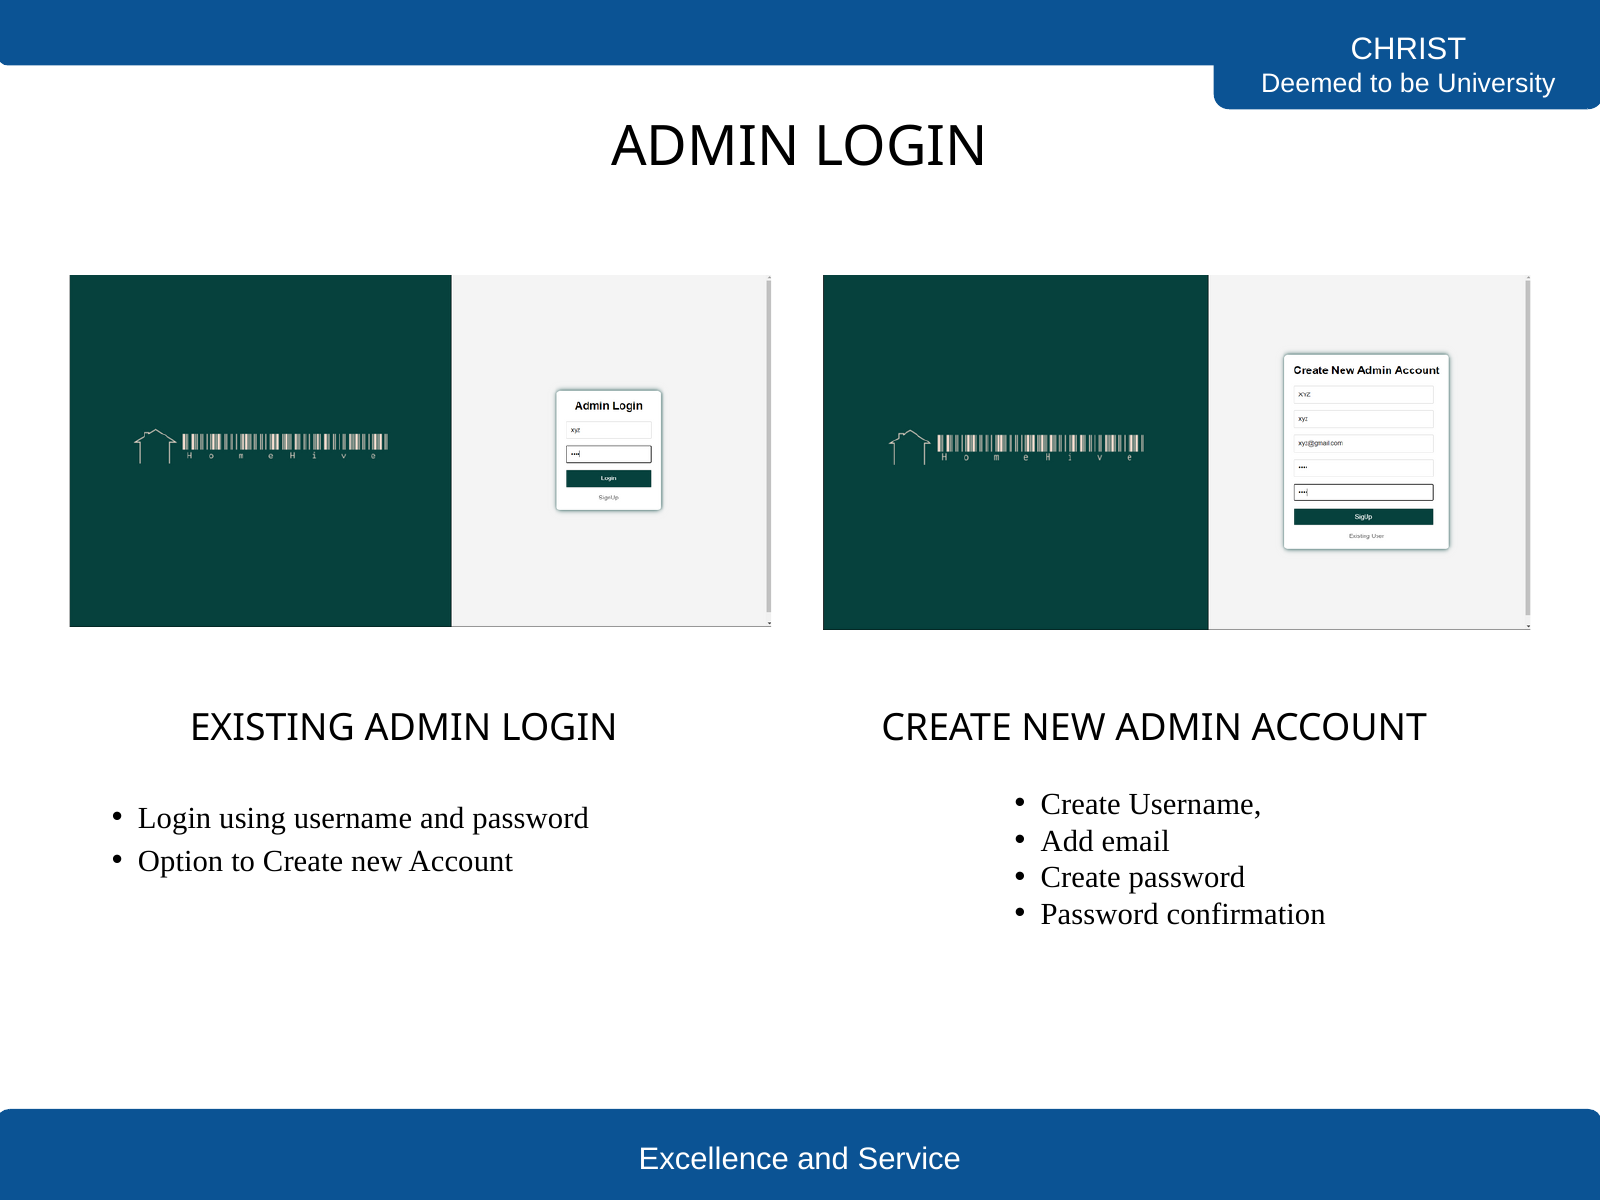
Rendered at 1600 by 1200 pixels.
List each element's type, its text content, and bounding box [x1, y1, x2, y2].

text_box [1213, 77, 1600, 110]
text_box Login using username and password Option to Create new Account [85, 748, 632, 878]
text_box [69, 275, 772, 627]
text_box ADMIN LOGIN [69, 109, 1531, 177]
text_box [0, 0, 1600, 66]
text_box Create Username, Add email Create password Password confirmation [988, 748, 1366, 968]
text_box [0, 1108, 1600, 1200]
text_box EXISTING ADMIN LOGIN [53, 695, 755, 748]
text_box CREATE NEW ADMIN ACCOUNT [800, 695, 1508, 748]
text_box [823, 275, 1531, 630]
